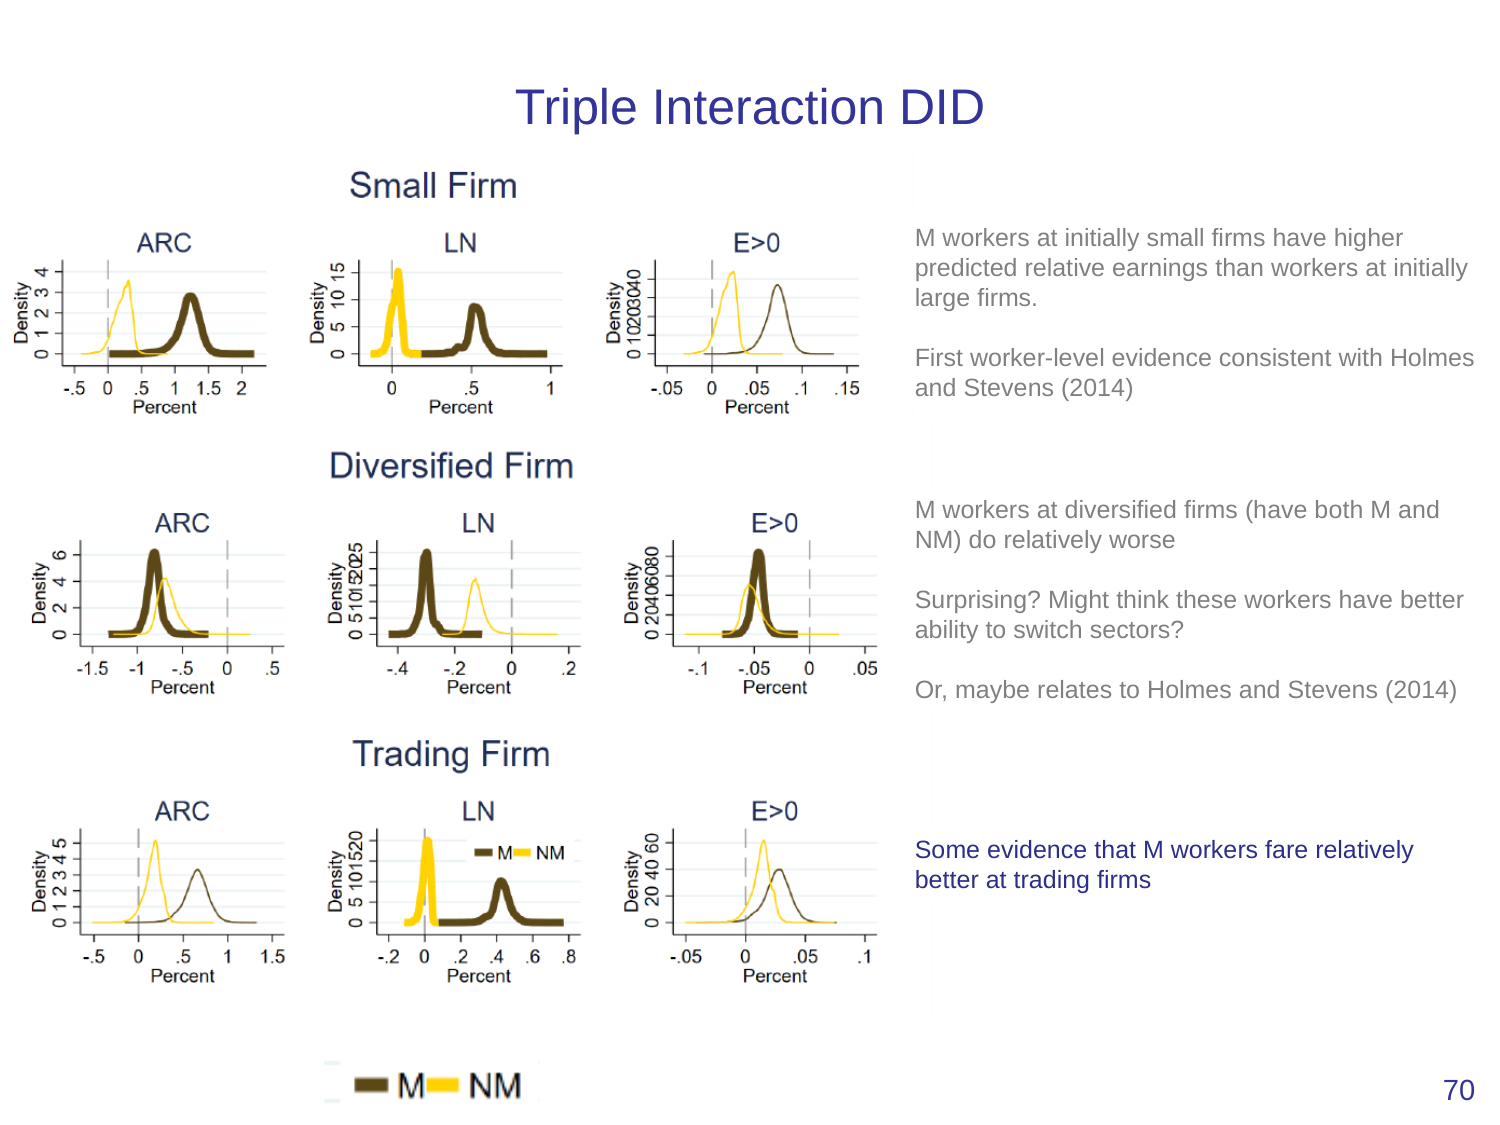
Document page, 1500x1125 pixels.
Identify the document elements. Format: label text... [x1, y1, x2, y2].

text_box M workers at initially small firms have higher predicted relative earnings than workers at initially large firms. First worker-level evidence consistent with Holmes and Stevens (2014) [946, 214, 1500, 409]
picture [0, 145, 960, 1015]
picture [324, 1040, 540, 1119]
slide_number 70 [1408, 1028, 1491, 1108]
text_box M workers at diversified firms (have both M and NM) do relatively worse Surprising? Might think these workers have better ability to switch sectors? Or, maybe relates to Holmes and Stevens (2014) [964, 486, 1500, 711]
text_box Some evidence that M workers fare relatively better at trading firms [964, 826, 1500, 901]
title Triple Interaction DID [57, 44, 1443, 165]
